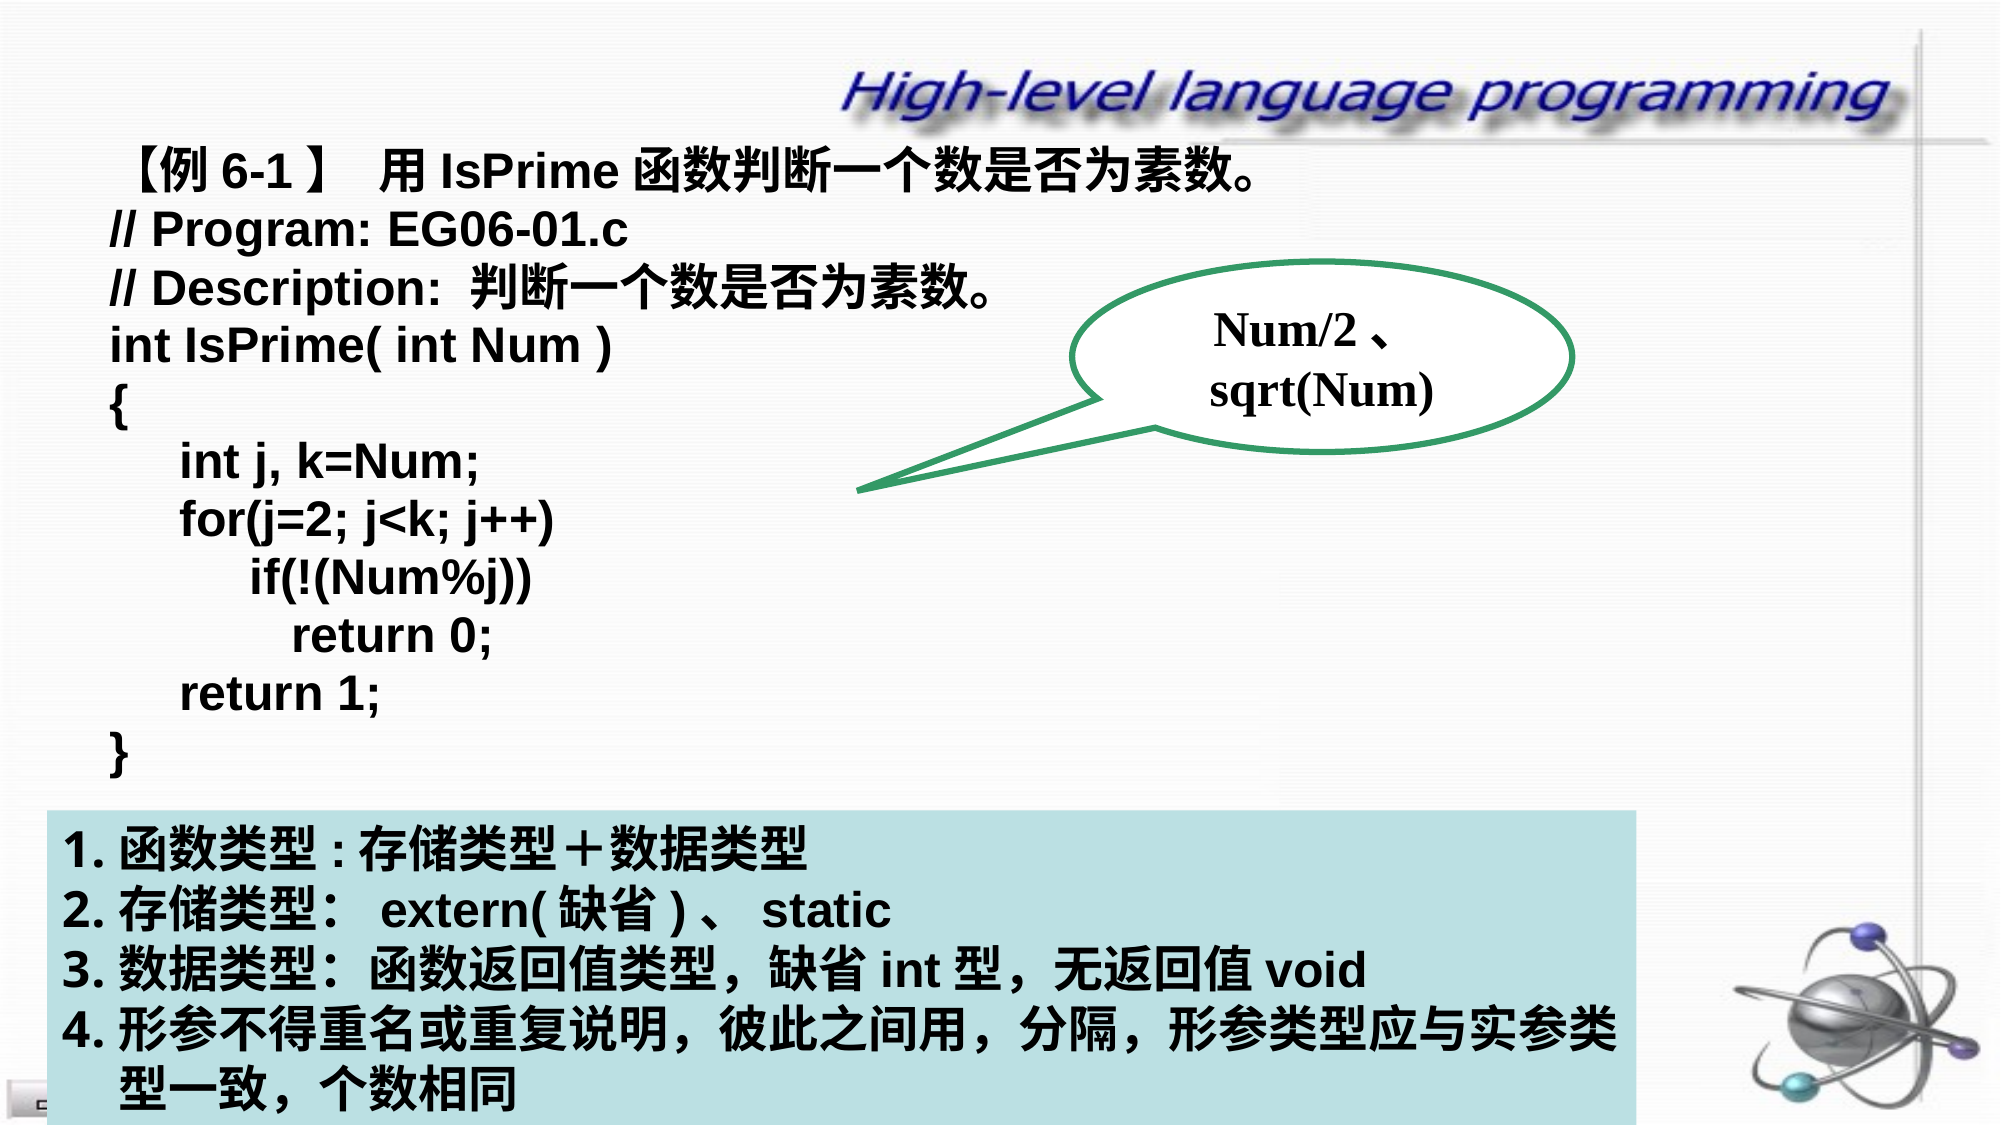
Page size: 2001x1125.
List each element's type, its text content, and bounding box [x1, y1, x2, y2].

picture [0, 0, 2001, 1125]
text_box Num/2、 sqrt(Num) [857, 261, 1573, 491]
text_box 函数类型:存储类型＋数据类型 存储类型：extern(缺省)、static 数据类型：函数返回值类型，缺省int型，无返回值void 形参不得重名或重复说明，彼此之间用，分隔，形参类型应与实参类型一致，个数相同 [47, 810, 1637, 1125]
text_box 【例6-1】 用IsPrime函数判断一个数是否为素数。 // Program: EG06-01.c // Description: 判断一个数是否为素数。 int IsPrime( int Num ) { int j, k=Num; for(j=2; j<k; j++) if(!(Num%j)) return 0; return 1; } [94, 143, 1445, 734]
